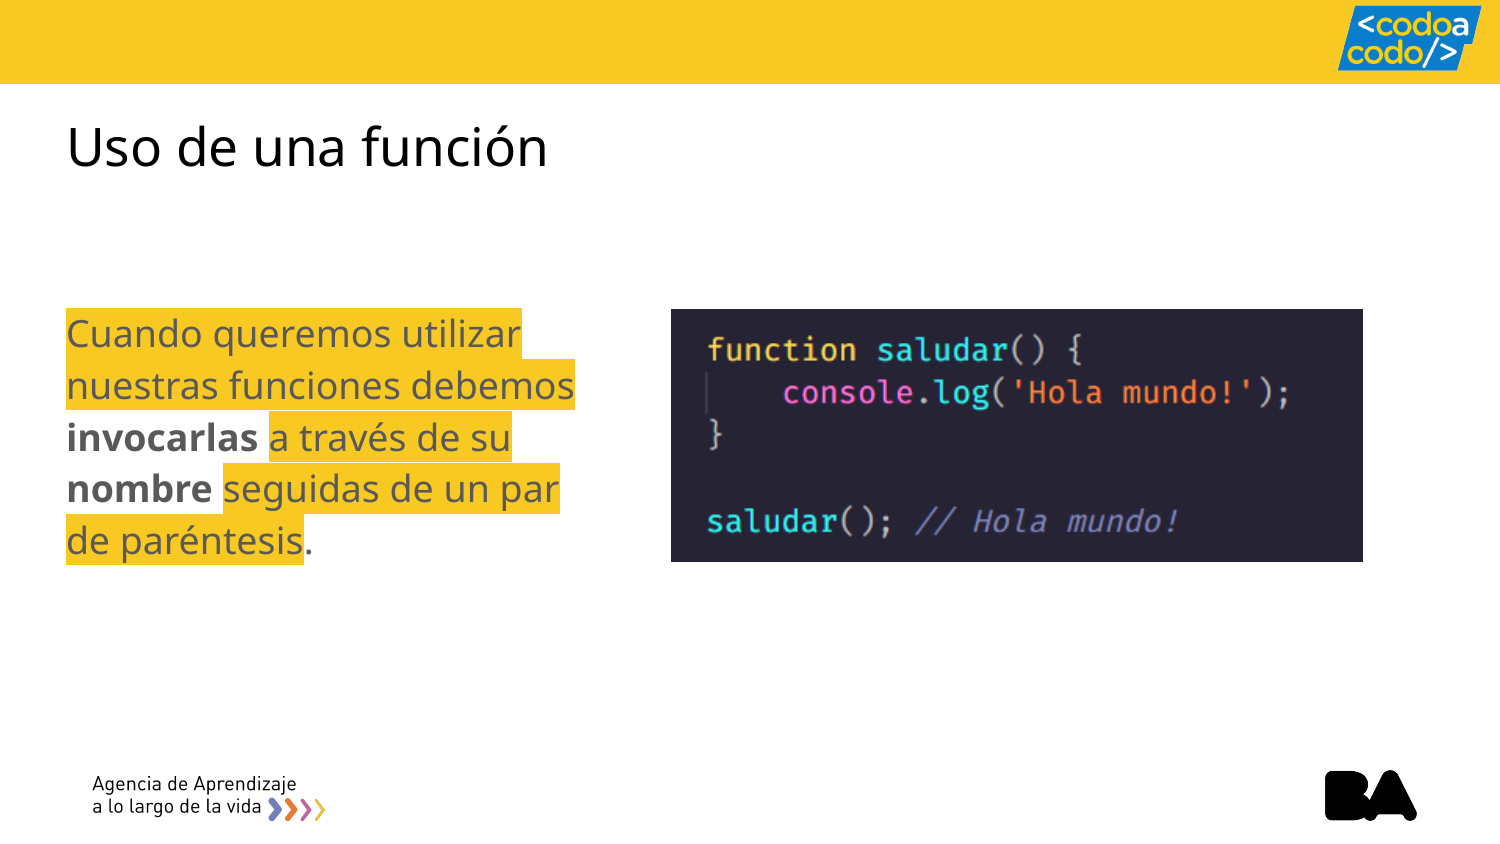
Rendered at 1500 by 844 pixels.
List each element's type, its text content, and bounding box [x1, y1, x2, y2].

list Cuando queremos utilizar nuestras funciones debemos invocarlas a través de su nombre seguidas de un par de paréntesis. [51, 288, 622, 583]
picture [70, 756, 344, 835]
picture [1337, 5, 1482, 71]
picture [1325, 770, 1417, 821]
title Uso de una función [51, 98, 1449, 192]
picture [671, 309, 1363, 562]
